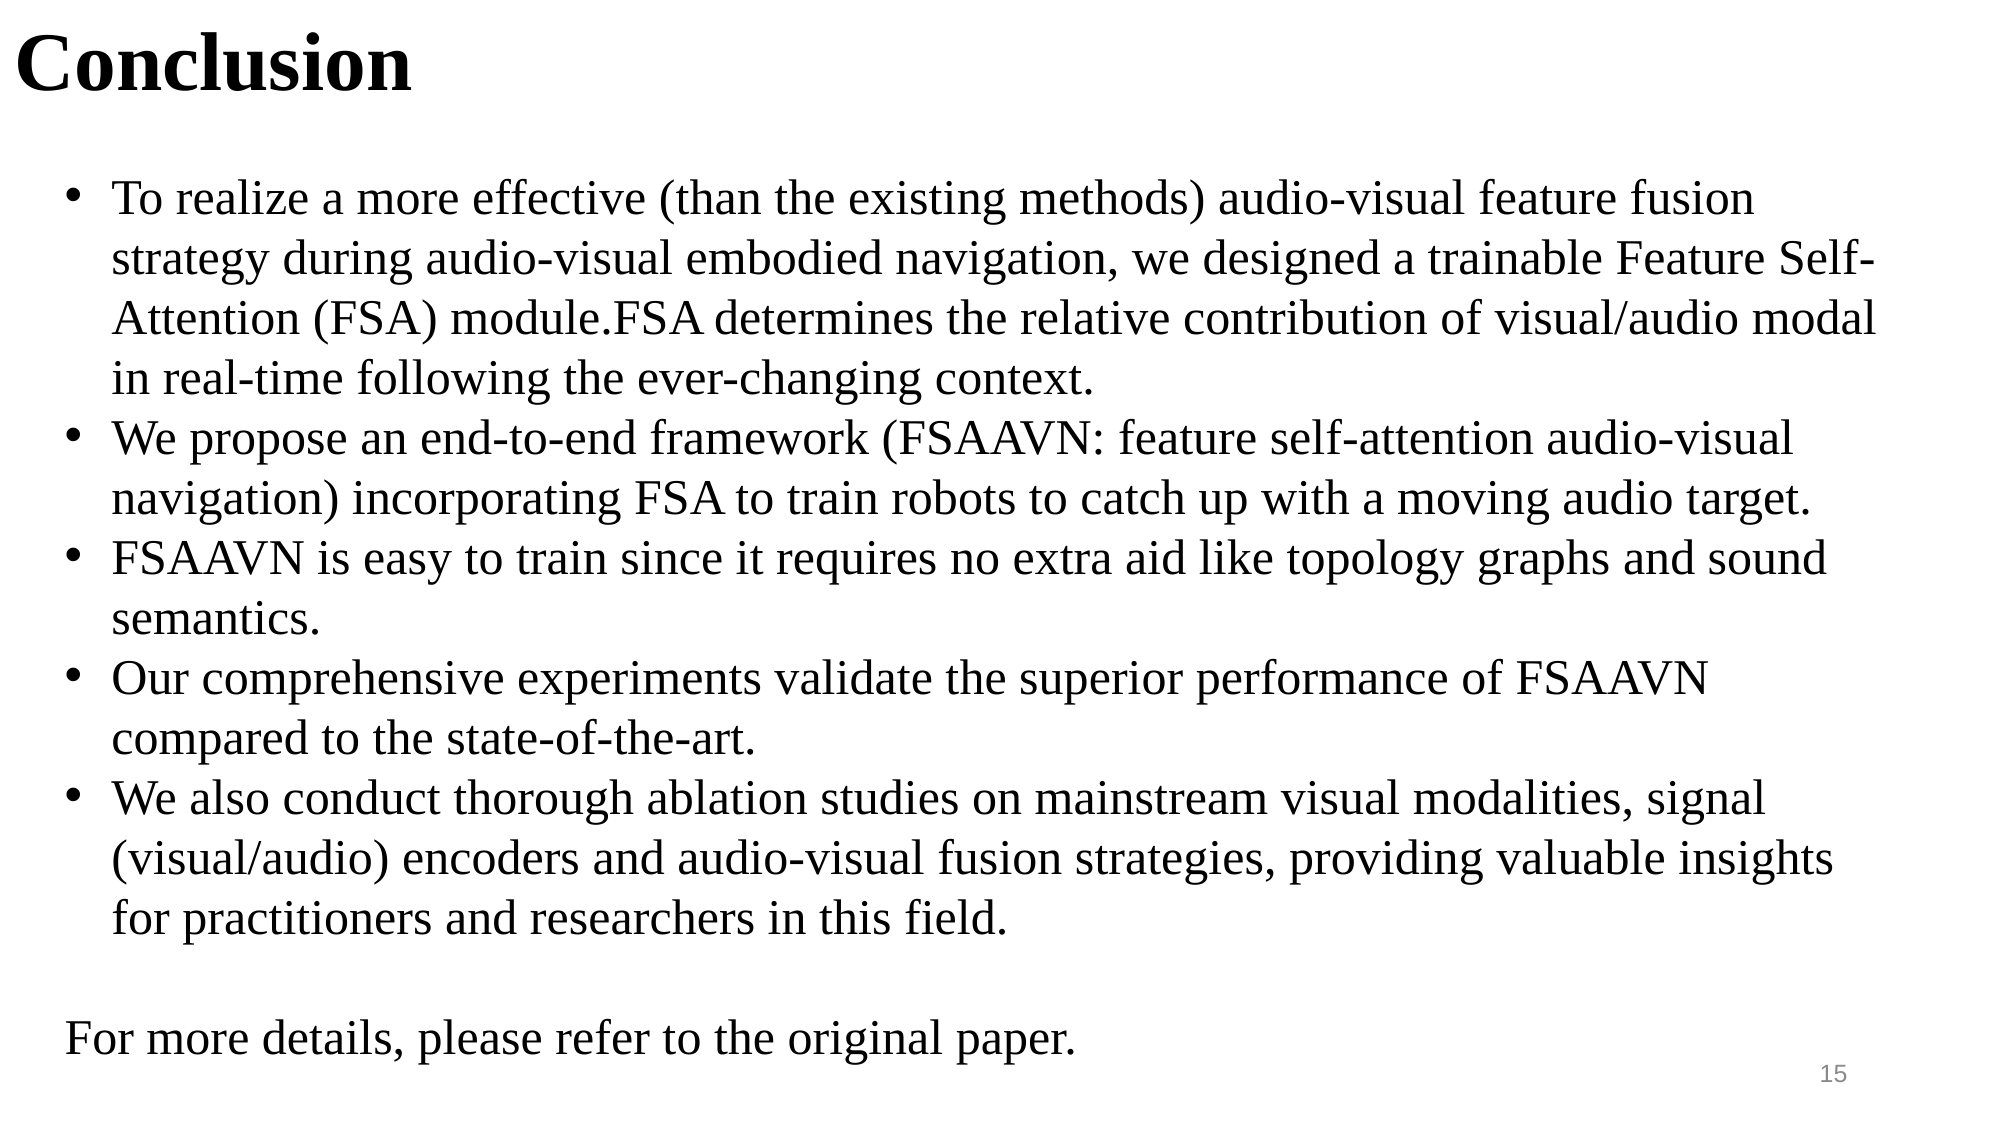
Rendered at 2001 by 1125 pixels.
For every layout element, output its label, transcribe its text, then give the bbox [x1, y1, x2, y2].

text_box To realize a more effective (than the existing methods) audio-visual feature fusion strategy during audio-visual embodied navigation, we designed a trainable Feature Self-Attention (FSA) module.FSA determines the relative contribution of visual/audio modal in real-time following the ever-changing context. We propose an end-to-end framework (FSAAVN: feature self-attention audio-visual navigation) incorporating FSA to train robots to catch up with a moving audio target. FSAAVN is easy to train since it requires no extra aid like topology graphs and sound semantics. Our comprehensive experiments validate the superior performance of FSAAVN compared to the state-of-the-art. We also conduct thorough ablation studies on mainstream visual modalities, signal (visual/audio) encoders and audio-visual fusion strategies, providing valuable insights for practitioners and researchers in this field. For more details, please refer to the original paper. [49, 156, 1920, 1072]
slide_number 15 [1412, 1072, 1863, 1103]
text_box Conclusion [0, 0, 861, 107]
text_box [154, 957, 205, 1043]
